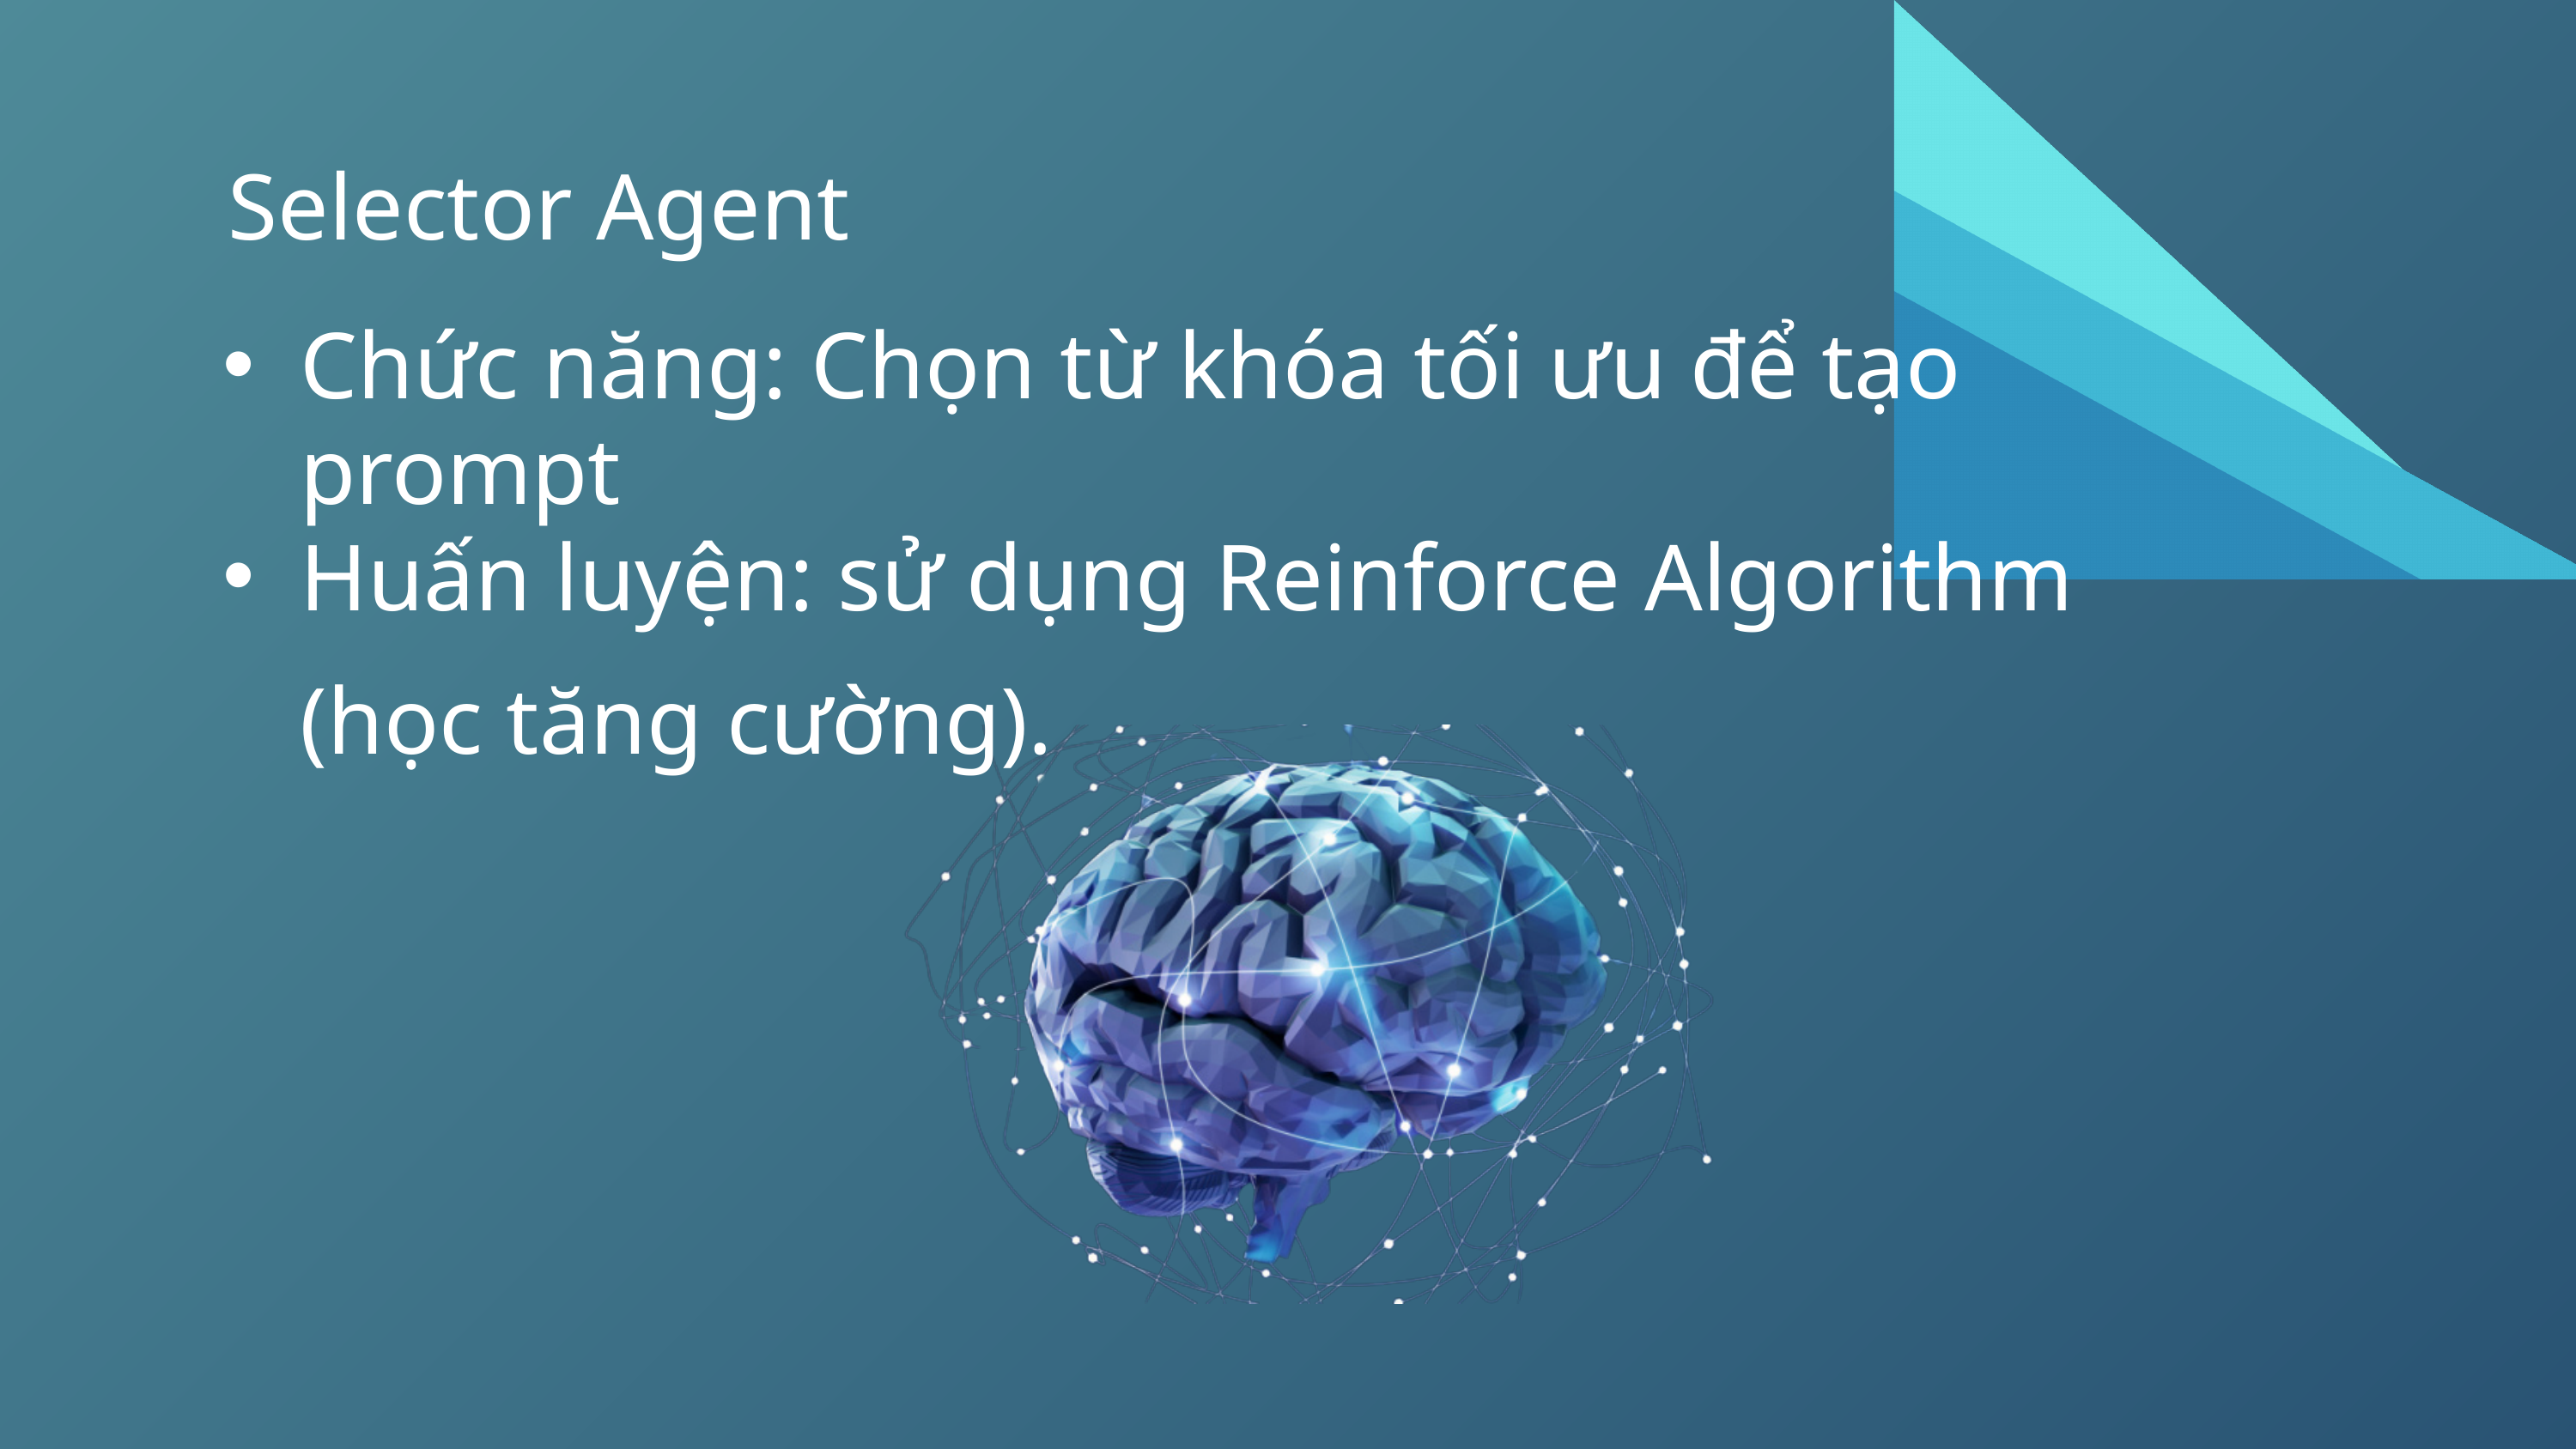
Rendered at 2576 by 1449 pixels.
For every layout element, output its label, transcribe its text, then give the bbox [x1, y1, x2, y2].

text_box [773, 773, 1932, 1304]
text_box Chức năng: Chọn từ khóa tối ưu để tạo prompt [144, 312, 2117, 485]
text_box [1893, 0, 2576, 579]
text_box Huấn luyện: sử dụng Reinforce Algorithm (học tăng cường). [144, 485, 2190, 773]
text_box Selector Agent [204, 115, 2009, 258]
